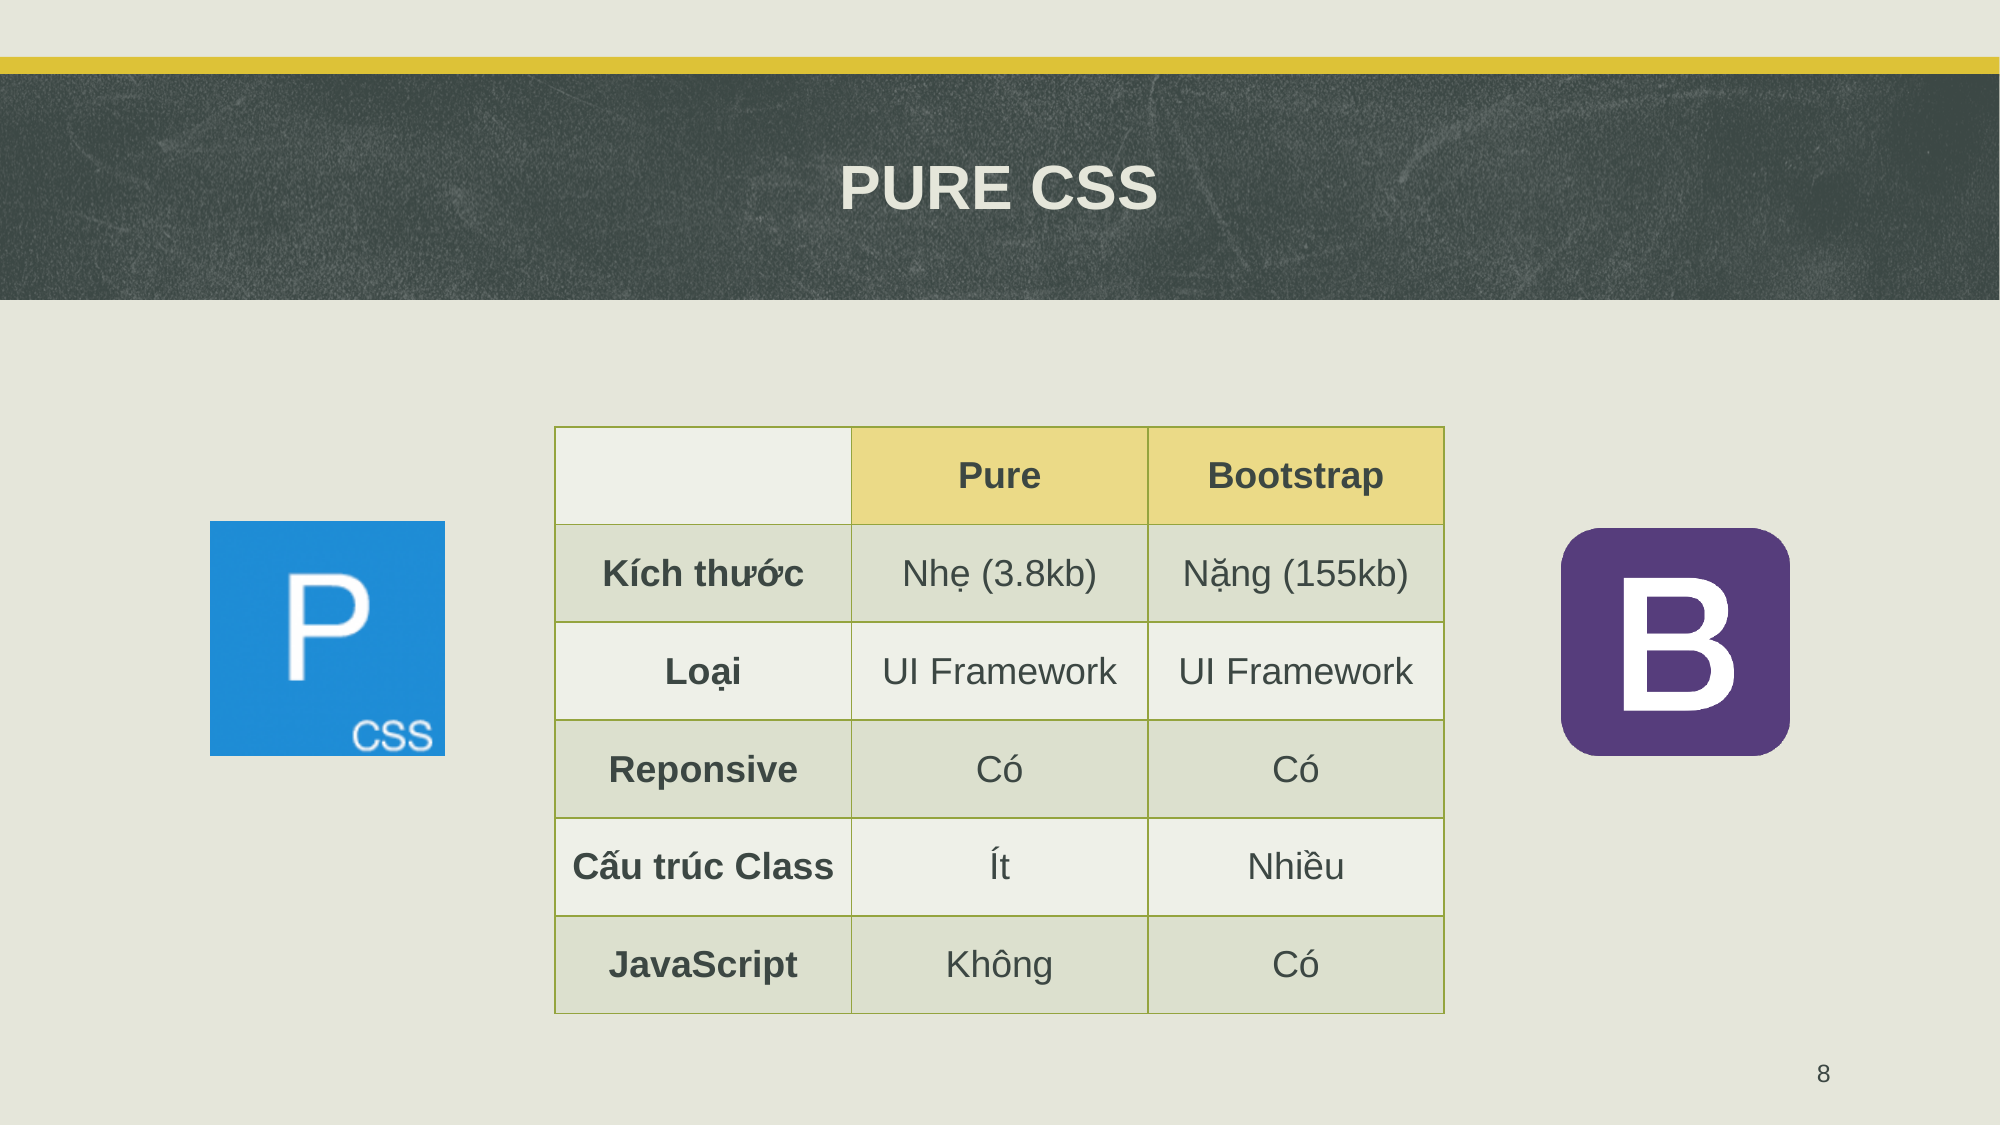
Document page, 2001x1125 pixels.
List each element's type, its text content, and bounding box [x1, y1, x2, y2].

table_cell UI Framework [852, 623, 1147, 719]
picture [1561, 528, 1790, 757]
picture [209, 521, 445, 757]
table_cell Nhẹ (3.8kb) [852, 525, 1147, 621]
title PURE CSS [210, 76, 1790, 300]
slide_number 8 [1522, 1042, 1846, 1103]
table_cell Nhiều [1149, 819, 1443, 915]
table_header Bootstrap [1149, 428, 1443, 524]
table_cell Kích thước [556, 525, 851, 621]
table_cell Cấu trúc Class [556, 819, 851, 915]
table_cell Không [852, 917, 1147, 1013]
table_cell JavaScript [556, 917, 851, 1013]
picture [0, 74, 2000, 300]
table_cell Loại [556, 623, 851, 719]
table_header Pure [852, 428, 1147, 524]
table_cell Có [1149, 917, 1443, 1013]
table_cell Nặng (155kb) [1149, 525, 1443, 621]
table_cell Reponsive [556, 721, 851, 817]
table_cell Có [852, 721, 1147, 817]
table_header [556, 428, 851, 524]
table_cell Ít [852, 819, 1147, 915]
table_cell UI Framework [1149, 623, 1443, 719]
table_cell Có [1149, 721, 1443, 817]
